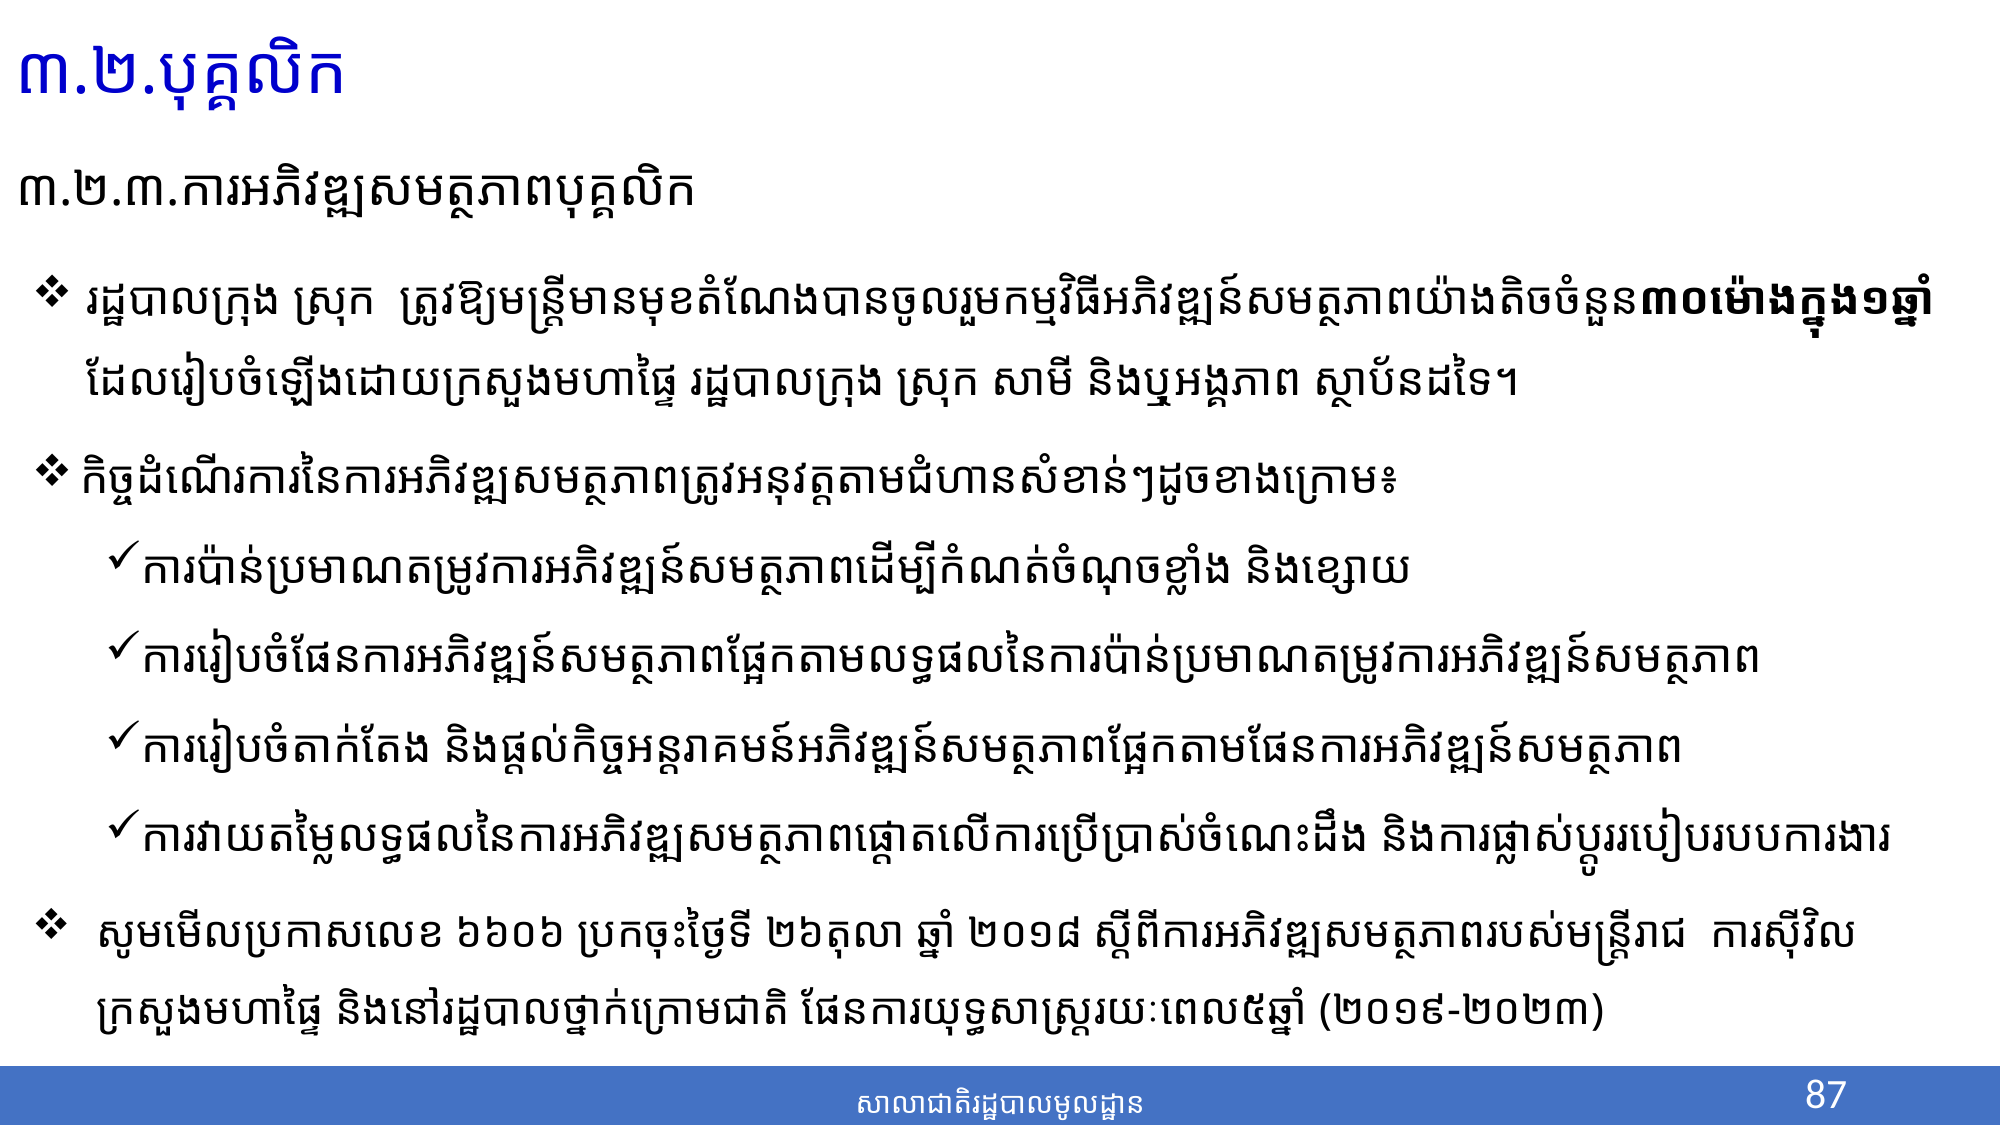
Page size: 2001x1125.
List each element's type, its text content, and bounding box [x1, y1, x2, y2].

text_box ៣.២.៣.ការអភិវឌ្ឍសមត្ថភាពបុគ្គលិក [0, 143, 2000, 228]
list រដ្ឋបាលក្រុង ស្រុក ត្រូវឱ្យមន្រ្តីមានមុខតំណែងបានចូលរួមកម្មវិធីអភិវឌ្ឍន៍​សមត្ថភាពយ៉ាងតិចចំនួន៣០ម៉ោងក្នុង១ឆ្នាំ ដែលរៀបចំឡើងដោយ​ក្រសួងមហាផ្ទៃ រដ្ឋបាលក្រុង ស្រុក សាមី និងឬុអង្គភាព ស្ថាប័នដទៃ។ កិច្ចដំណើរការនៃការអភិវឌ្ឍសមត្ថភាពត្រូវអនុវត្តតាម​ជំហាន​​​សំខាន់ៗដូចខាងក្រោម៖ ការប៉ាន់ប្រមាណតម្រូវការអភិវឌ្ឍន៍សមត្ថភាព​ដើម្បីកំណត់ចំណុចខ្លាំង និងខ្សោយ ការរៀបចំផែនការអភិវឌ្ឍន៍សមត្ថភាពផ្អែកតាមលទ្ធផលនៃការប៉ាន់ប្រមាណតម្រូវការអភិវឌ្ឍន៍សមត្ថភាព ការរៀបចំតាក់តែង និងផ្តល់កិច្ចអន្តរាគមន៍អភិវឌ្ឍន៍សមត្ថភាពផ្អែកតាមផែនការអភិវឌ្ឍន៍សមត្ថភាព ការវាយ​តម្លៃលទ្ធផល​នៃការអភិវឌ្ឍសមត្ថភាពផ្តោត​លើការប្រើ​ប្រាស់​​​ចំណេះដឹង និងការផ្លាស់​ប្តូរ​របៀបរបបការងារ សូមមើលប្រកាសលេខ ៦៦០៦ ប្រកចុះថ្ងៃទី ២៦តុលា ឆ្នាំ ២០១៨​ ស្តីពីការអភិវឌ្ឍសមត្ថភាពរបស់មន្ត្រីរាជ ការស៊ីវិលក្រសួងមហាផ្ទៃ និងនៅរដ្ឋបាលថ្នាក់ក្រោមជាតិ ផែនការយុទ្ធសាស្ត្ររយៈពេល៥ឆ្នាំ (២០១៩-២០២៣) [17, 234, 1976, 1055]
text_box ៣.២.បុគ្គលិក [0, 5, 1884, 115]
slide_number 87 [1412, 1062, 1863, 1122]
